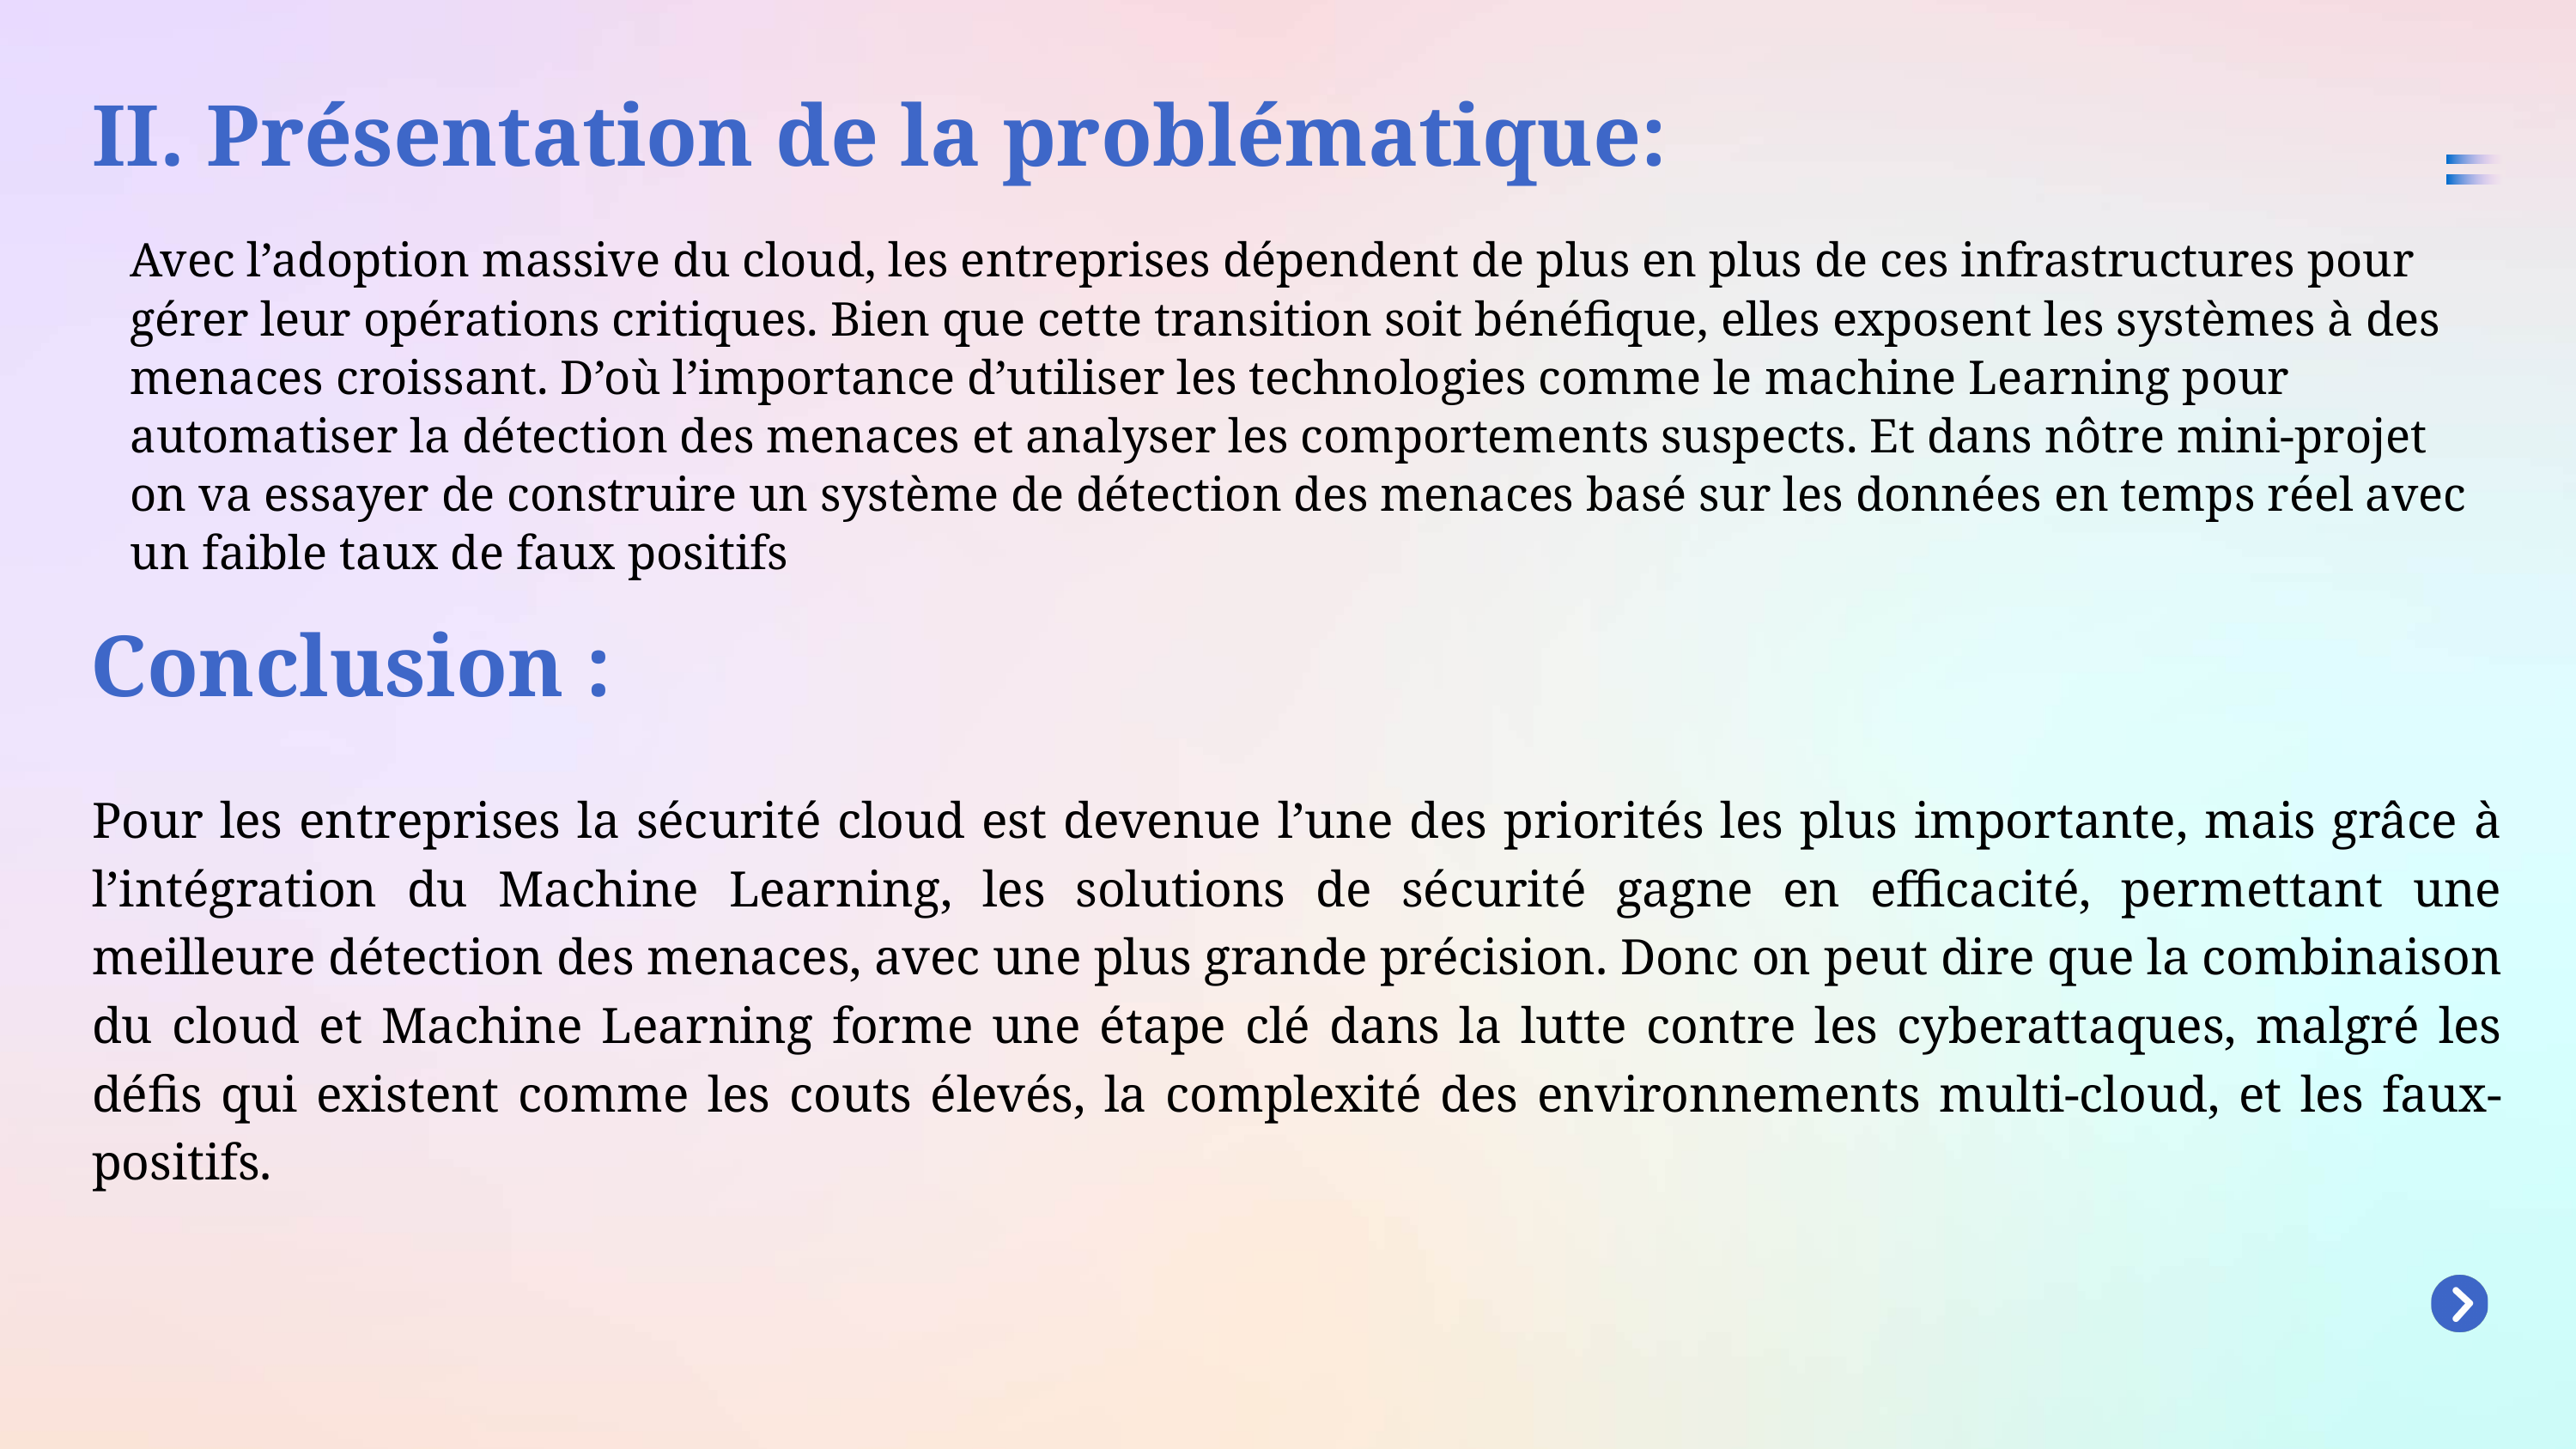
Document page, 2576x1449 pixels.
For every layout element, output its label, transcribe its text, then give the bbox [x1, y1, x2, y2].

text_box Pour les entreprises la sécurité cloud est devenue l’une des priorités les plus importante, mais grâce à l’intégration du Machine Learning, les solutions de sécurité gagne en efficacité, permettant une meilleure détection des menaces, avec une plus grande précision. Donc on peut dire que la combinaison du cloud et Machine Learning forme une étape clé dans la lutte contre les cyberattaques, malgré les défis qui existent comme les couts élevés, la complexité des environnements multi-cloud, et les faux-positifs. [92, 779, 2503, 1191]
text_box II. Présentation de la problématique: [92, 108, 2090, 258]
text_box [2445, 155, 2503, 165]
text_box Conclusion : [90, 638, 2088, 789]
text_box [2431, 1275, 2488, 1332]
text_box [2445, 174, 2503, 185]
text_box [0, 0, 2576, 1449]
text_box Avec l’adoption massive du cloud, les entreprises dépendent de plus en plus de ces infrastructures pour gérer leur opérations critiques. Bien que cette transition soit bénéfique, elles exposent les systèmes à des menaces croissant. D’où l’importance d’utiliser les technologies comme le machine Learning pour automatiser la détection des menaces et analyser les comportements suspects. Et dans nôtre mini-projet on va essayer de construire un système de détection des menaces basé sur les données en temps réel avec un faible taux de faux positifs [130, 227, 2488, 579]
